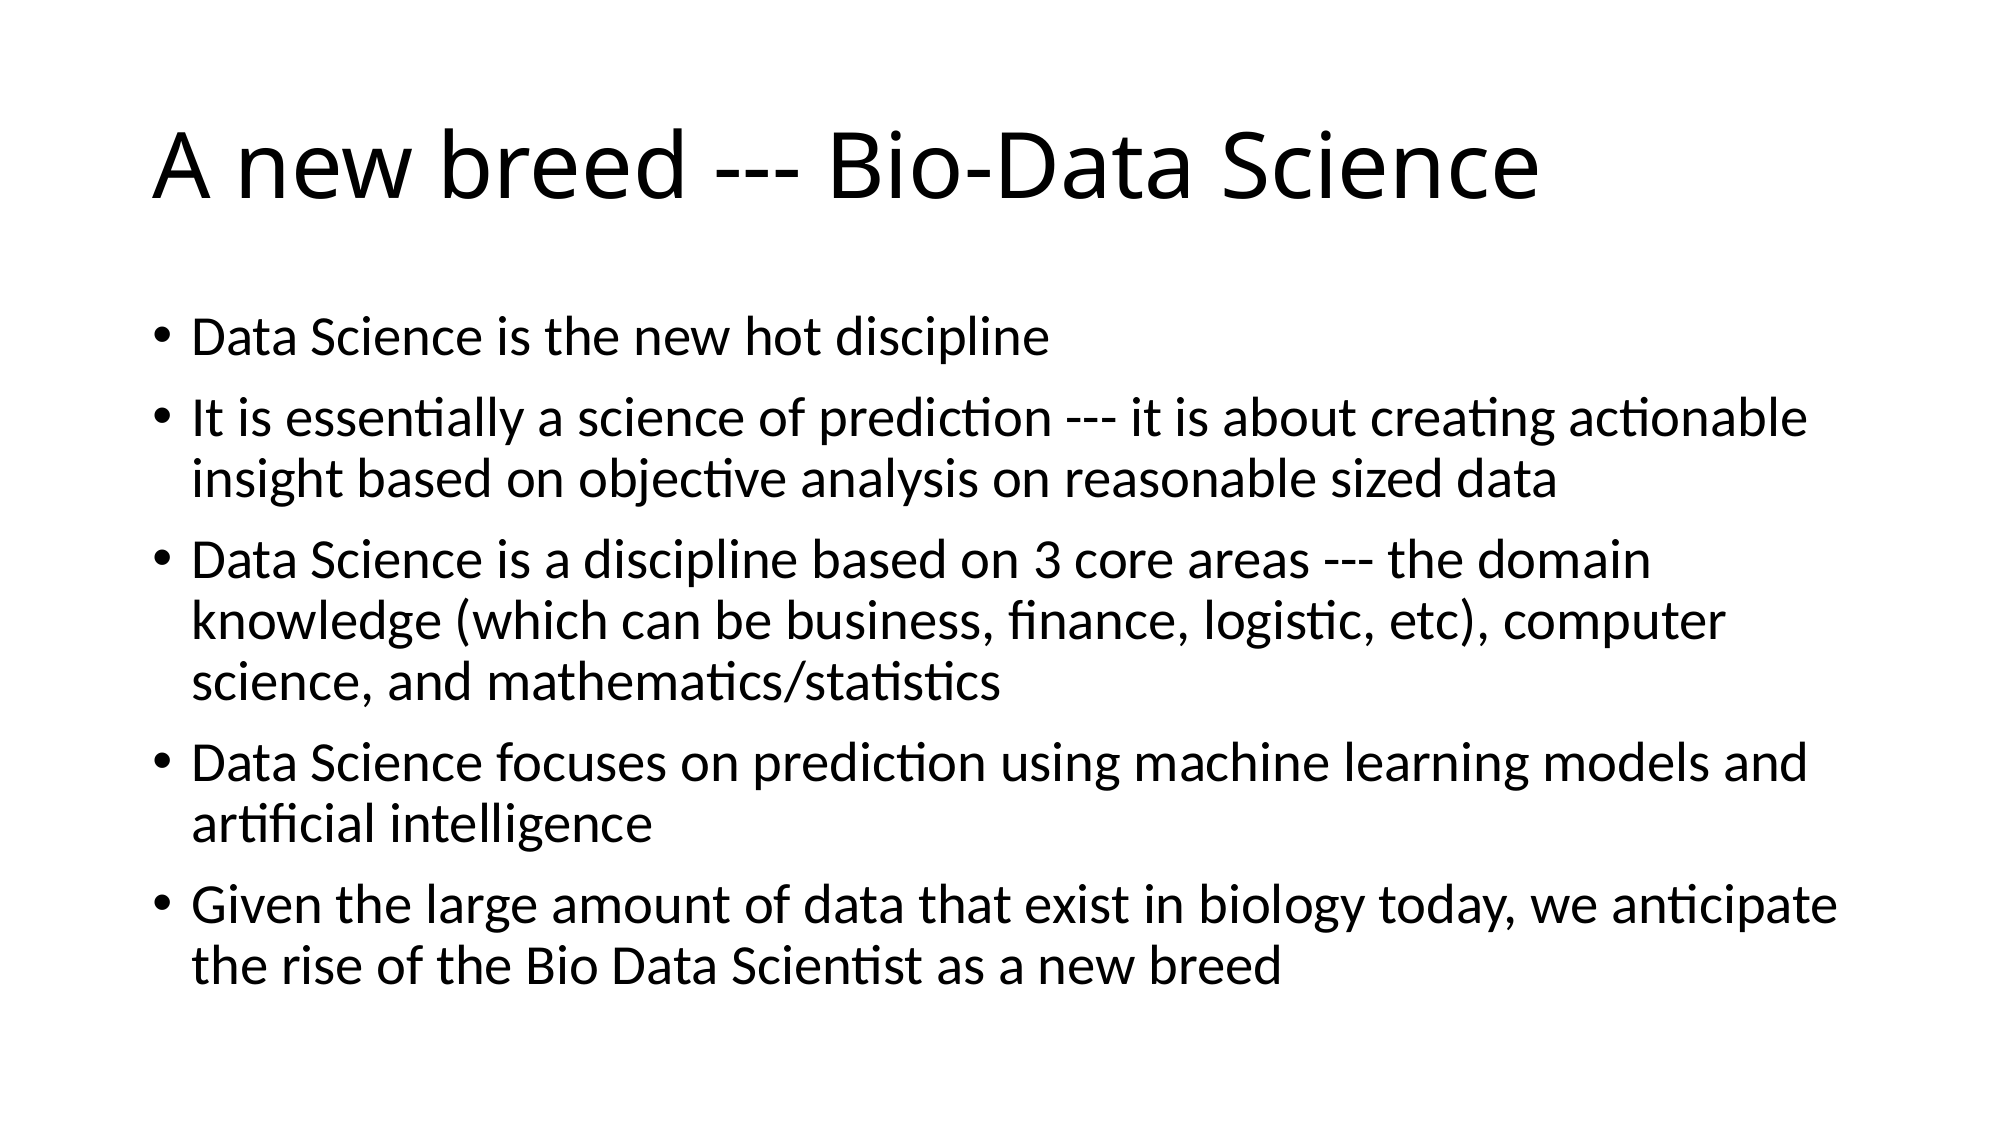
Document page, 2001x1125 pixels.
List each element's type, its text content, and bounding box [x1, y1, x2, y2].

title A new breed --- Bio-Data Science [137, 59, 1863, 278]
list Data Science is the new hot discipline It is essentially a science of prediction --- it is about creating actionable insight based on objective analysis on reasonable sized data Data Science is a discipline based on 3 core areas --- the domain knowledge (which can be business, finance, logistic, etc), computer science, and mathematics/statistics Data Science focuses on prediction using machine learning models and artificial intelligence Given the large amount of data that exist in biology today, we anticipate the rise of the Bio Data Scientist as a new breed [137, 299, 1863, 1014]
